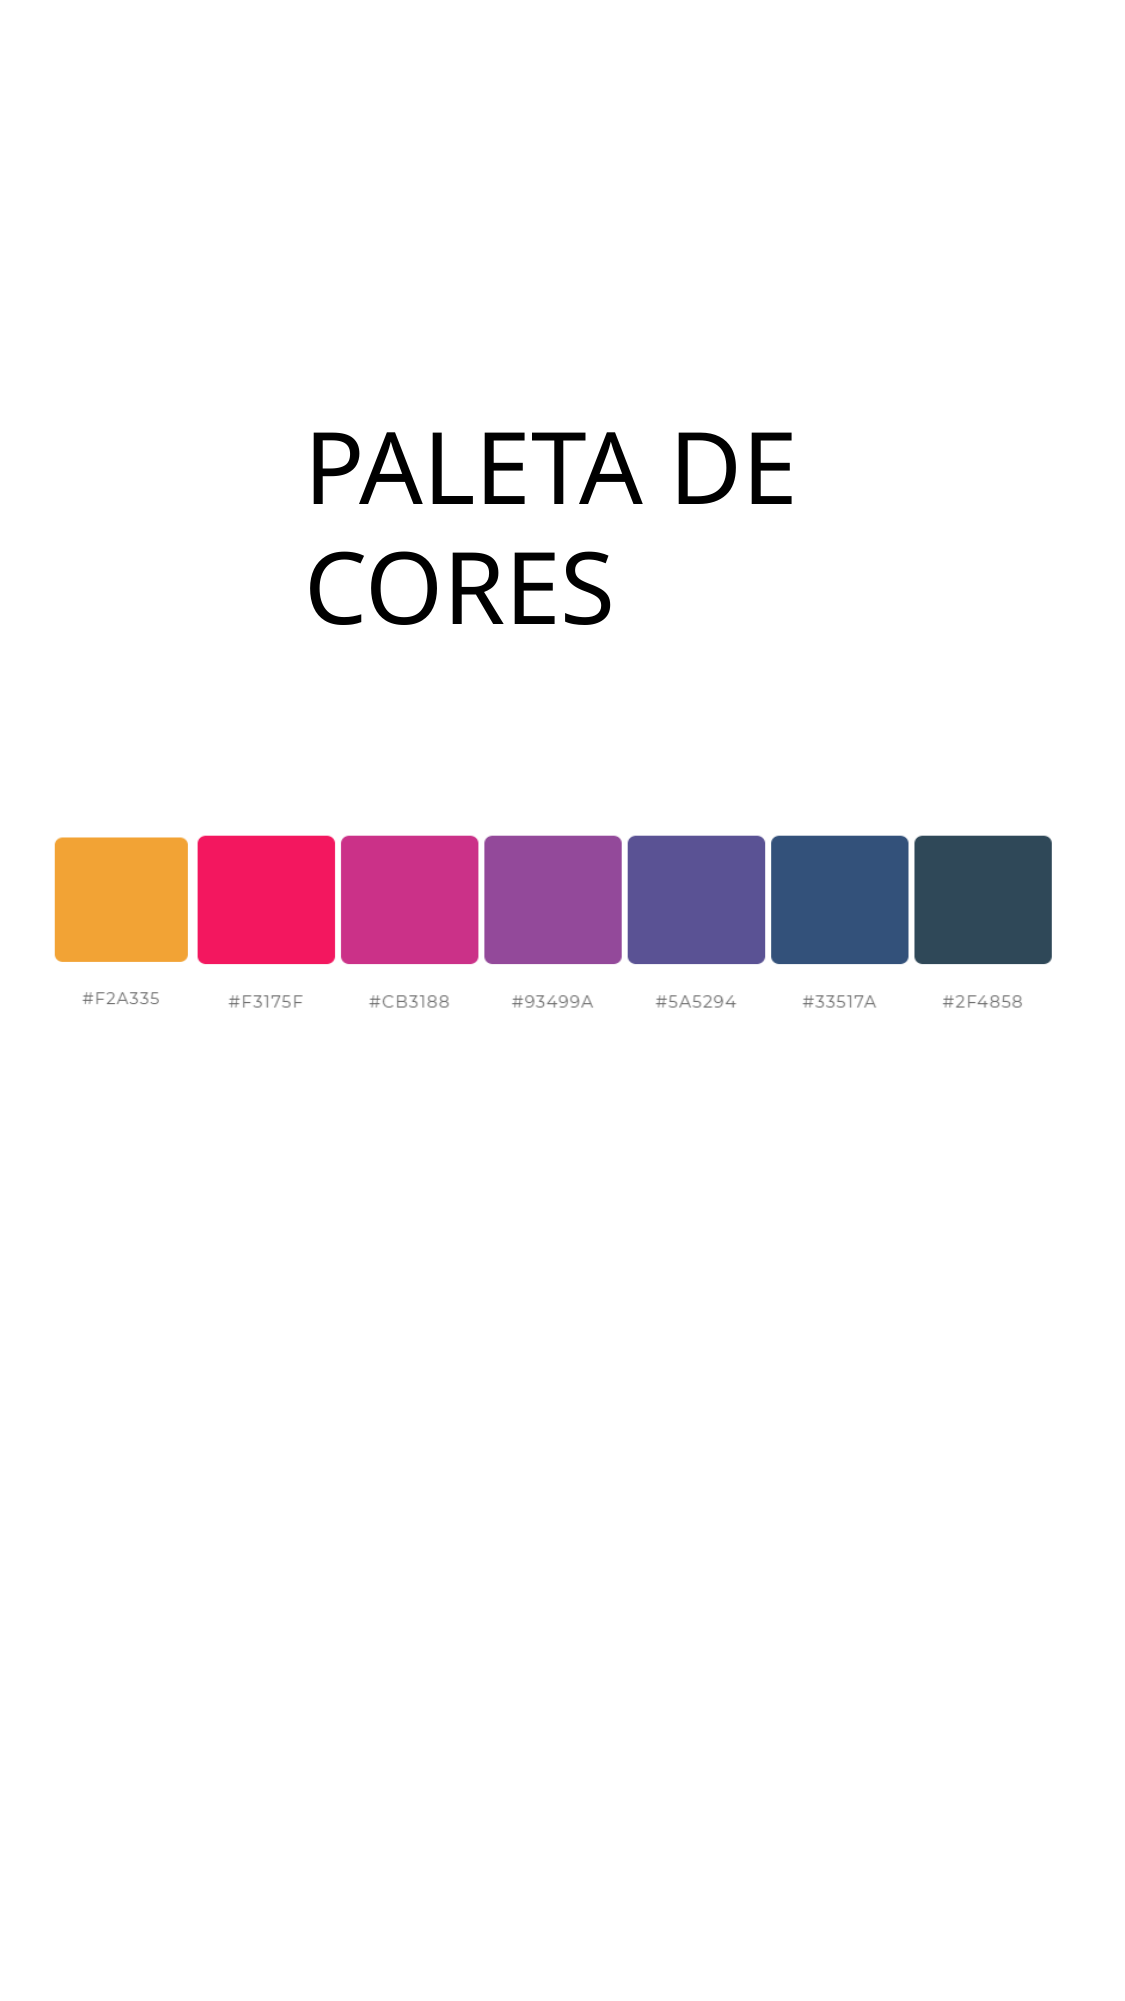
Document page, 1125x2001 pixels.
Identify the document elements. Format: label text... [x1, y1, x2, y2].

text_box PALETA DE CORES [289, 397, 997, 653]
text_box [48, 811, 1073, 1047]
